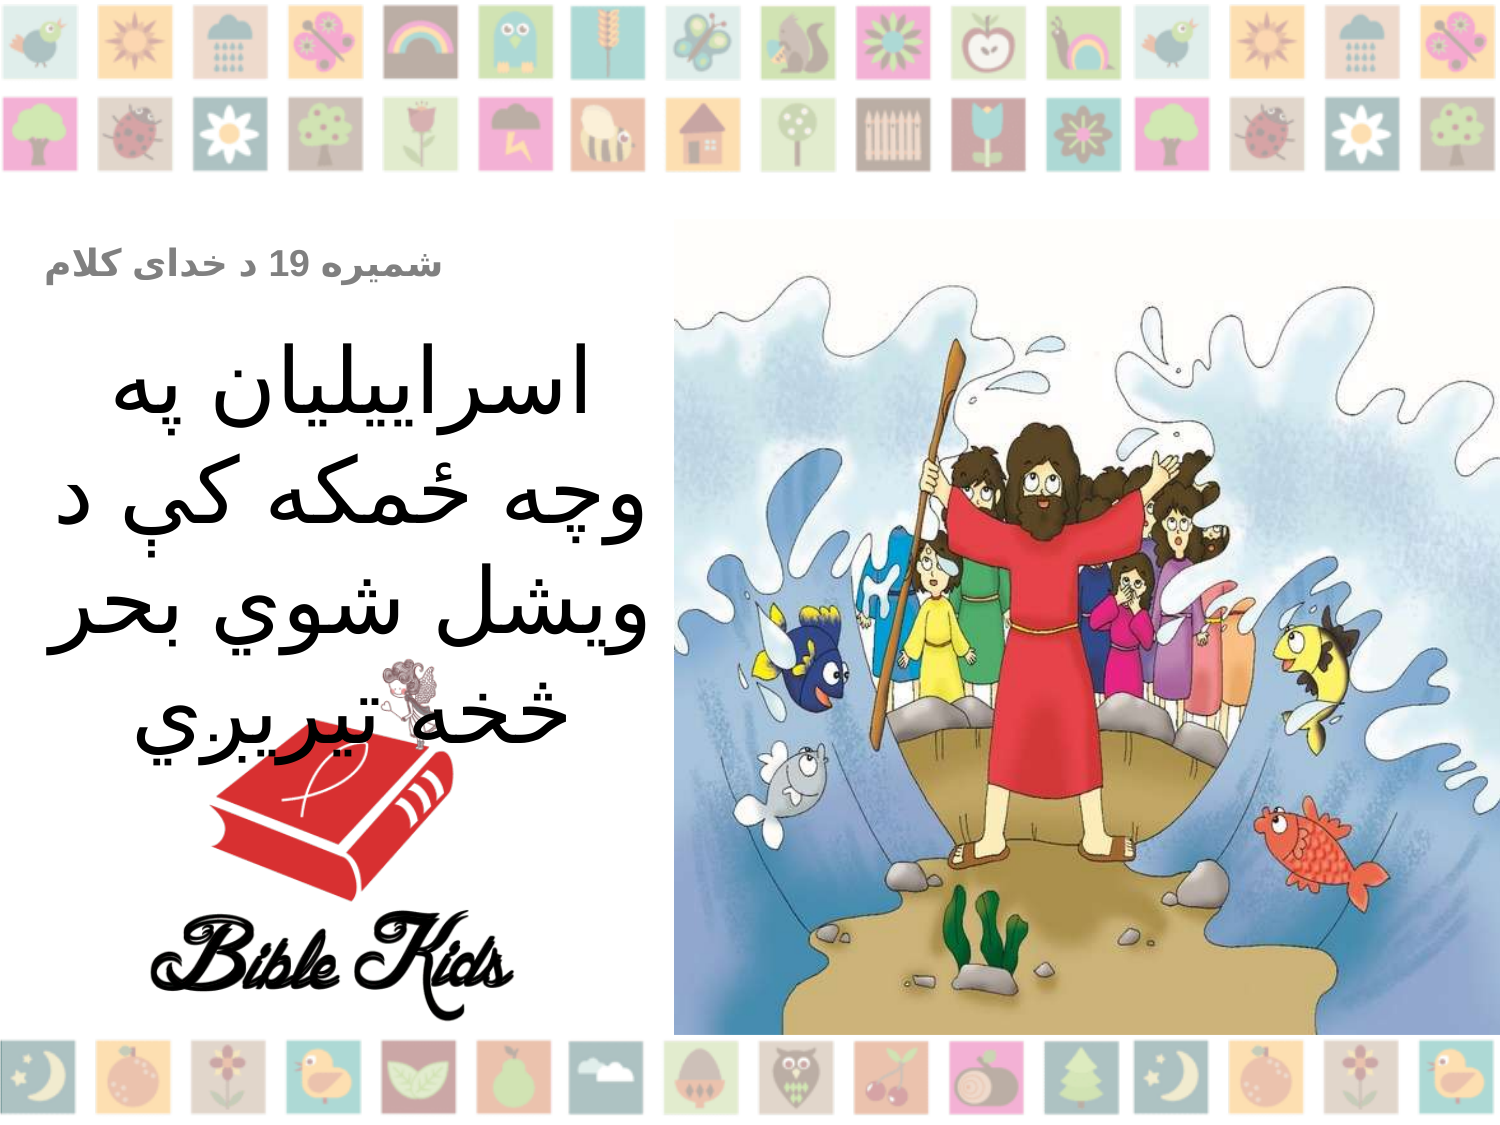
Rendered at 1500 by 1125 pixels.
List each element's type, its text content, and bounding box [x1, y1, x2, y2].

text_box شمیره 19 د خدای کلام [29, 231, 514, 292]
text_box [0, 1028, 1500, 1118]
text_box اسراییلیان په وچه ځمکه کې د ویشل شوي بحر څخه تیریږي [29, 314, 668, 769]
picture [125, 621, 552, 1050]
picture [674, 219, 1500, 1028]
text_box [0, 3, 1500, 181]
